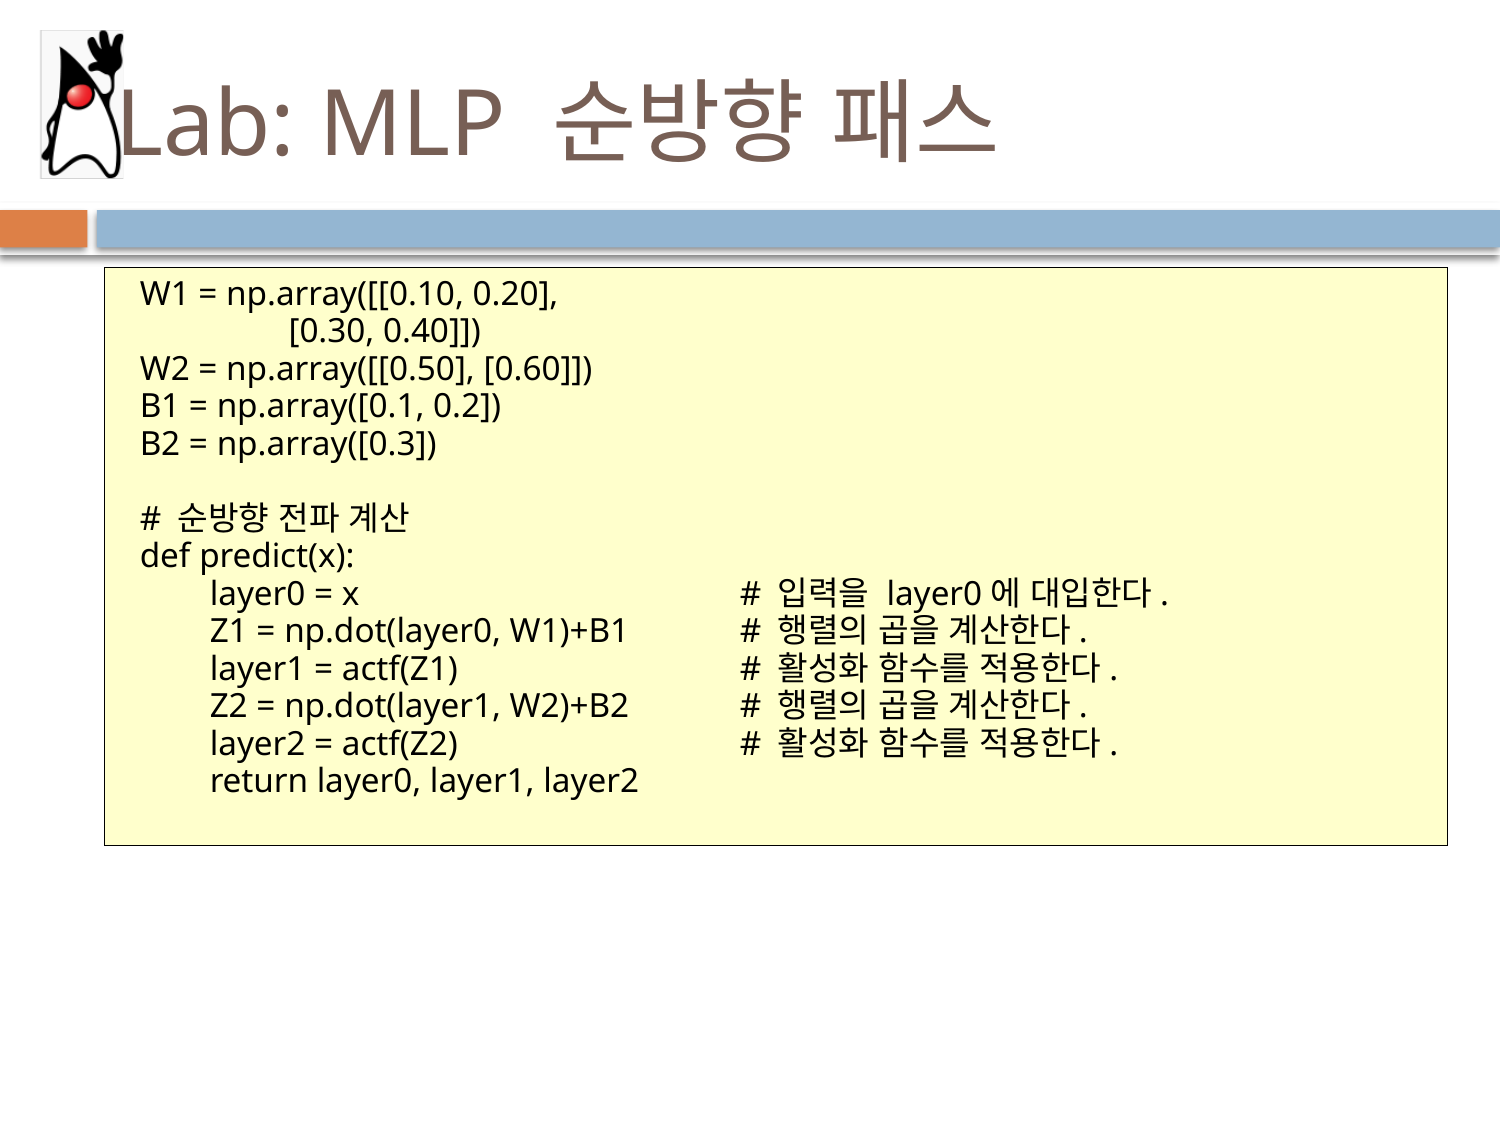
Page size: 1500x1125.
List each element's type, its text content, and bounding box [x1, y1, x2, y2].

text_box W1 = np.array([[0.10, 0.20], [0.30, 0.40]]) W2 = np.array([[0.50], [0.60]]) B1 = np.array([0.1, 0.2]) B2 = np.array([0.3]) # 순방향 전파 계산 def predict(x): layer0 = x # 입력을 layer0에 대입한다. Z1 = np.dot(layer0, W1)+B1 # 행렬의 곱을 계산한다. layer1 = actf(Z1) # 활성화 함수를 적용한다. Z2 = np.dot(layer1, W2)+B2 # 행렬의 곱을 계산한다. layer2 = actf(Z2) # 활성화 함수를 적용한다. return layer0, layer1, layer2 [104, 267, 1448, 846]
title Lab: MLP 순방향 패스 [100, 37, 1438, 200]
picture [39, 30, 124, 179]
